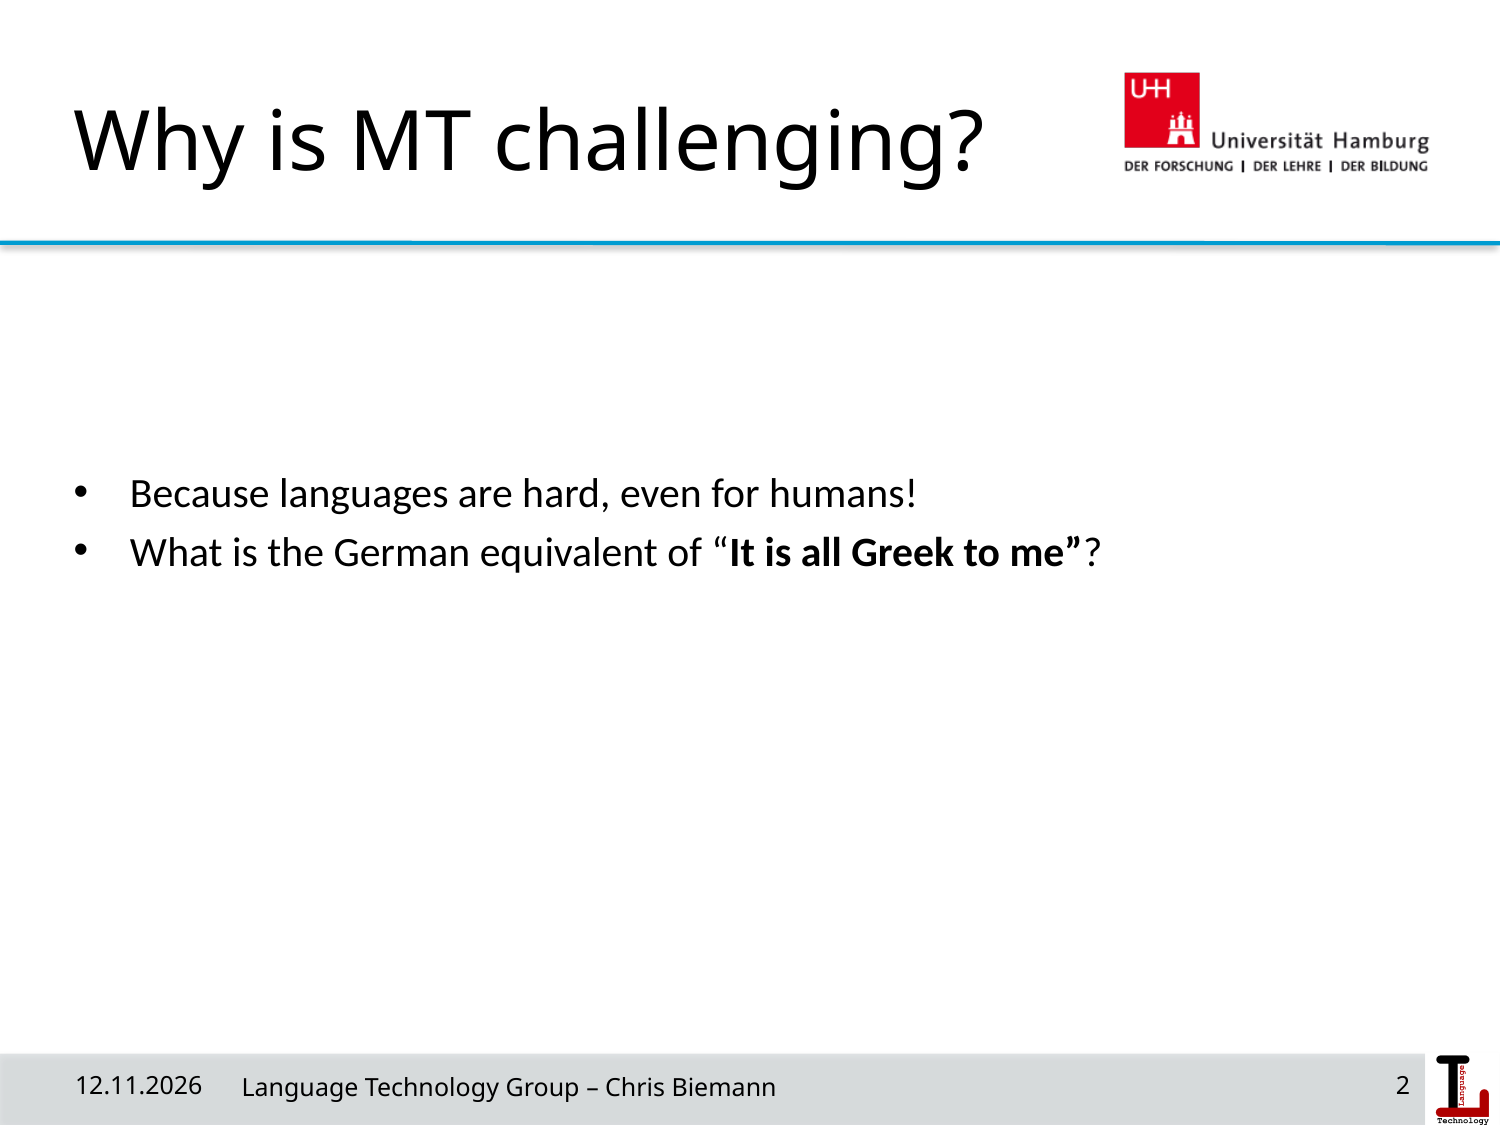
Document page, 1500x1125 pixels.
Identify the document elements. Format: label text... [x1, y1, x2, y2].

text_box Language Technology Group – Chris Biemann [235, 1056, 978, 1117]
picture [1425, 1052, 1500, 1125]
slide_number 2 [1196, 1056, 1425, 1117]
text_box 01/07/20 [74, 1056, 224, 1117]
list Because languages are hard, even for humans! What is the German equivalent of “It is all Greek to me”? [58, 458, 1494, 874]
title Why is MT challenging? [58, 80, 1187, 218]
